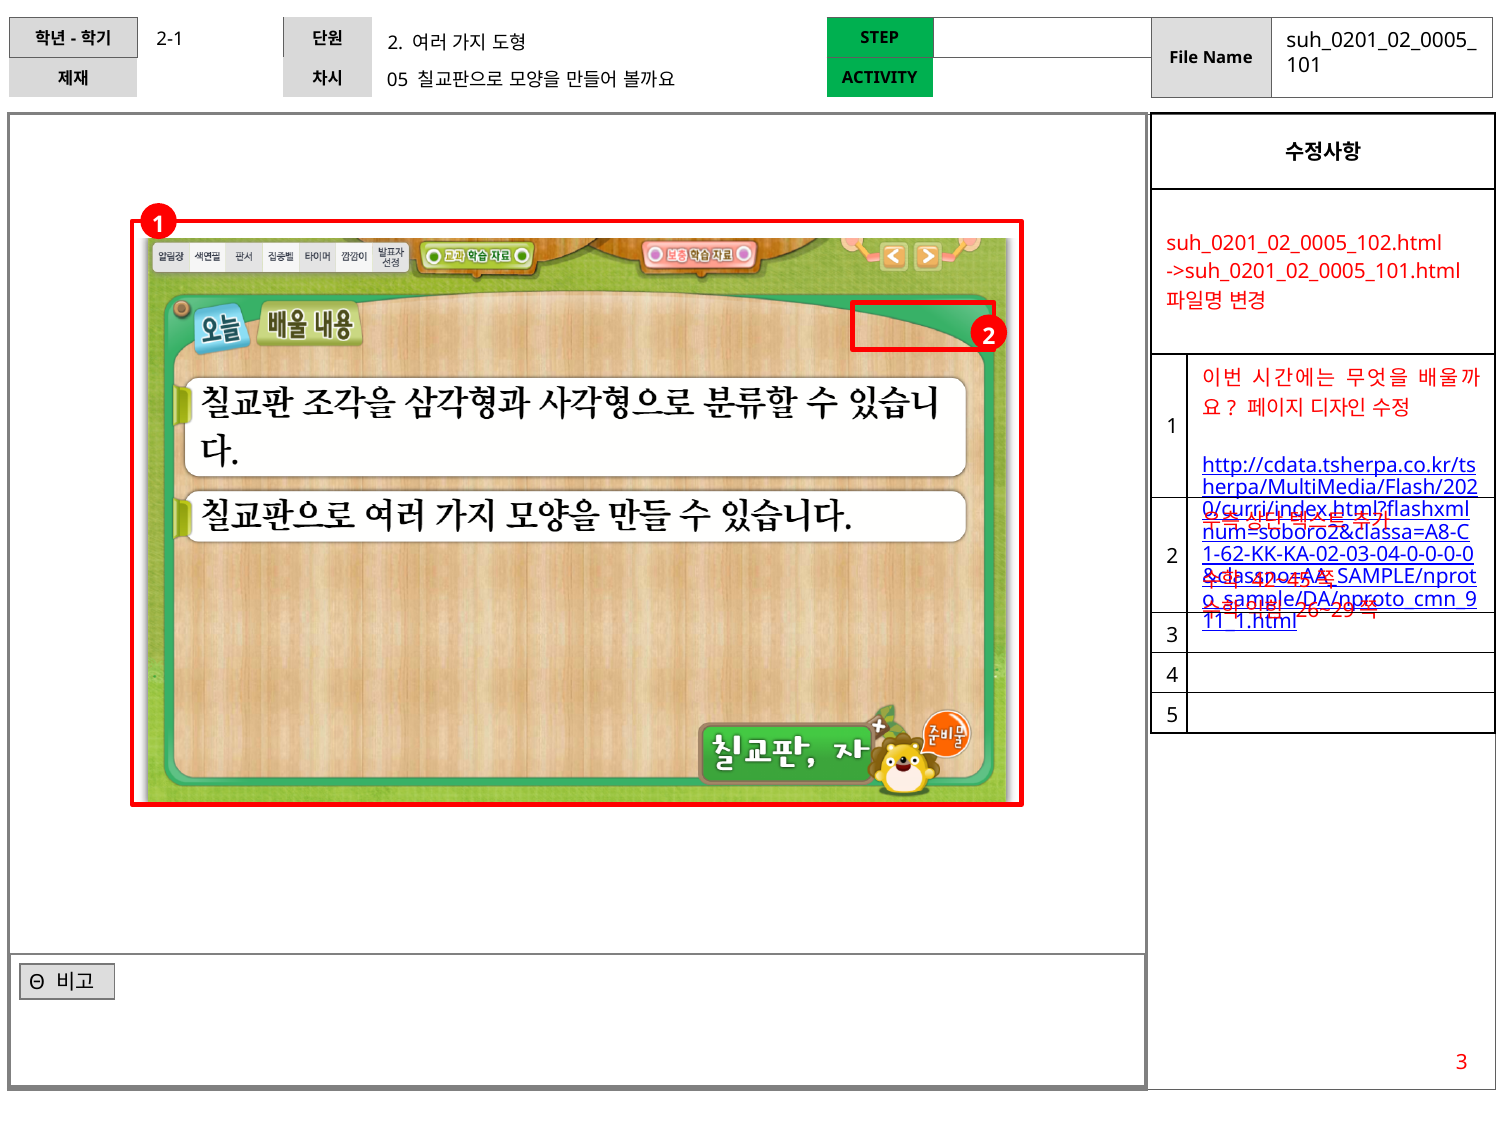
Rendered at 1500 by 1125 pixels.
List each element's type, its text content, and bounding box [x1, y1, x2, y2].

table_cell [1188, 613, 1494, 652]
table_cell 3 [1152, 613, 1186, 652]
table_cell 1 [1152, 355, 1186, 497]
text_box 05 칠교판으로 모양을 만들어 볼까요 [372, 60, 821, 96]
text_box [130, 219, 145, 237]
text_box 2-1 [141, 18, 284, 55]
text_box 1 [138, 201, 179, 237]
text_box 2. 여러 가지 도형 [372, 23, 828, 48]
table_cell [1188, 693, 1494, 732]
table_cell 우측 상단 텍스트 추가 수학 42~45쪽 수학 익힘 26~29쪽 [1188, 498, 1494, 612]
table_cell 5 [1152, 693, 1186, 732]
table_cell [1188, 653, 1494, 692]
text_box suh_0201_02_0005_101 [1271, 18, 1500, 84]
text_box [172, 219, 1024, 237]
table_cell 4 [1152, 653, 1186, 692]
table_cell 이번 시간에는 무엇을 배울까요? 페이지 디자인 수정 http://cdata.tsherpa.co.kr/tsherpa/MultiMedia/Flash/2020/curri/index.html?flashxmlnum=soboro2&classa=A8-C1-62-KK-KA-02-03-04-0-0-0-0&classno=AA_SAMPLE/nproto_sample/DA/nproto_cmn_911_1.html [1188, 355, 1494, 497]
table_cell suh_0201_02_0005_102.html ->suh_0201_02_0005_101.html 파일명 변경 [1152, 190, 1494, 353]
table_cell 2 [1152, 498, 1186, 612]
picture [19, 238, 1134, 802]
table_header 수정사항 [1152, 114, 1494, 188]
